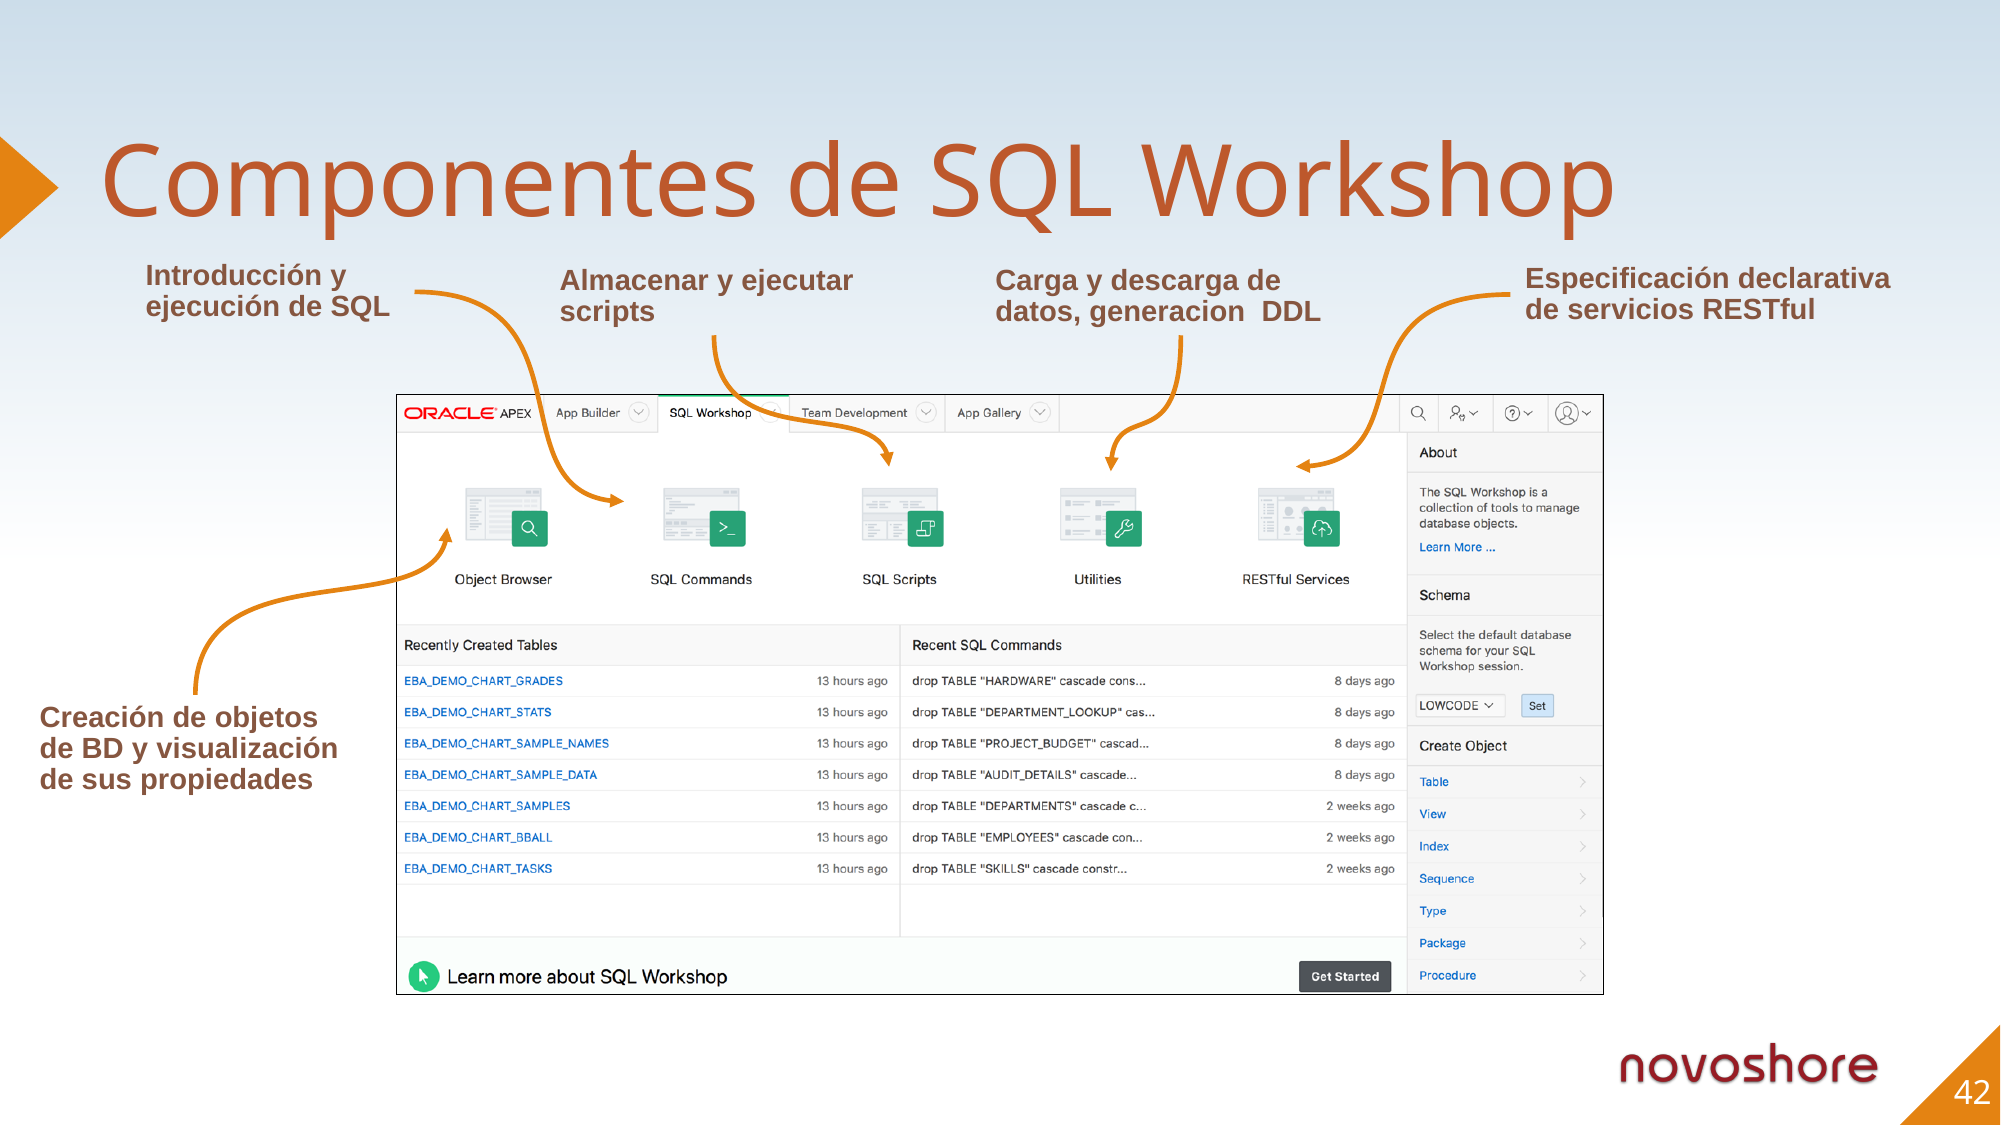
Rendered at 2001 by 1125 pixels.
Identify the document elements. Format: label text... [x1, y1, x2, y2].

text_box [414, 292, 625, 502]
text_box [1295, 294, 1511, 467]
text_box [1078, 368, 1214, 440]
text_box Almacenar y ejecutar scripts [544, 257, 884, 336]
text_box Creación de objetos de BD y visualización de sus propiedades [24, 694, 366, 804]
text_box Especificación declarativa de servicios RESTful [1510, 255, 1932, 334]
slide_number 42 [1891, 1014, 1992, 1117]
picture [395, 394, 1604, 995]
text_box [237, 484, 406, 738]
title Componentes de SQL Workshop [99, 118, 1900, 258]
text_box Introducción y ejecución de SQL [130, 253, 415, 331]
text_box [736, 313, 867, 490]
text_box Carga y descarga de datos, generacion DDL [980, 257, 1382, 336]
picture [1617, 1034, 1881, 1097]
